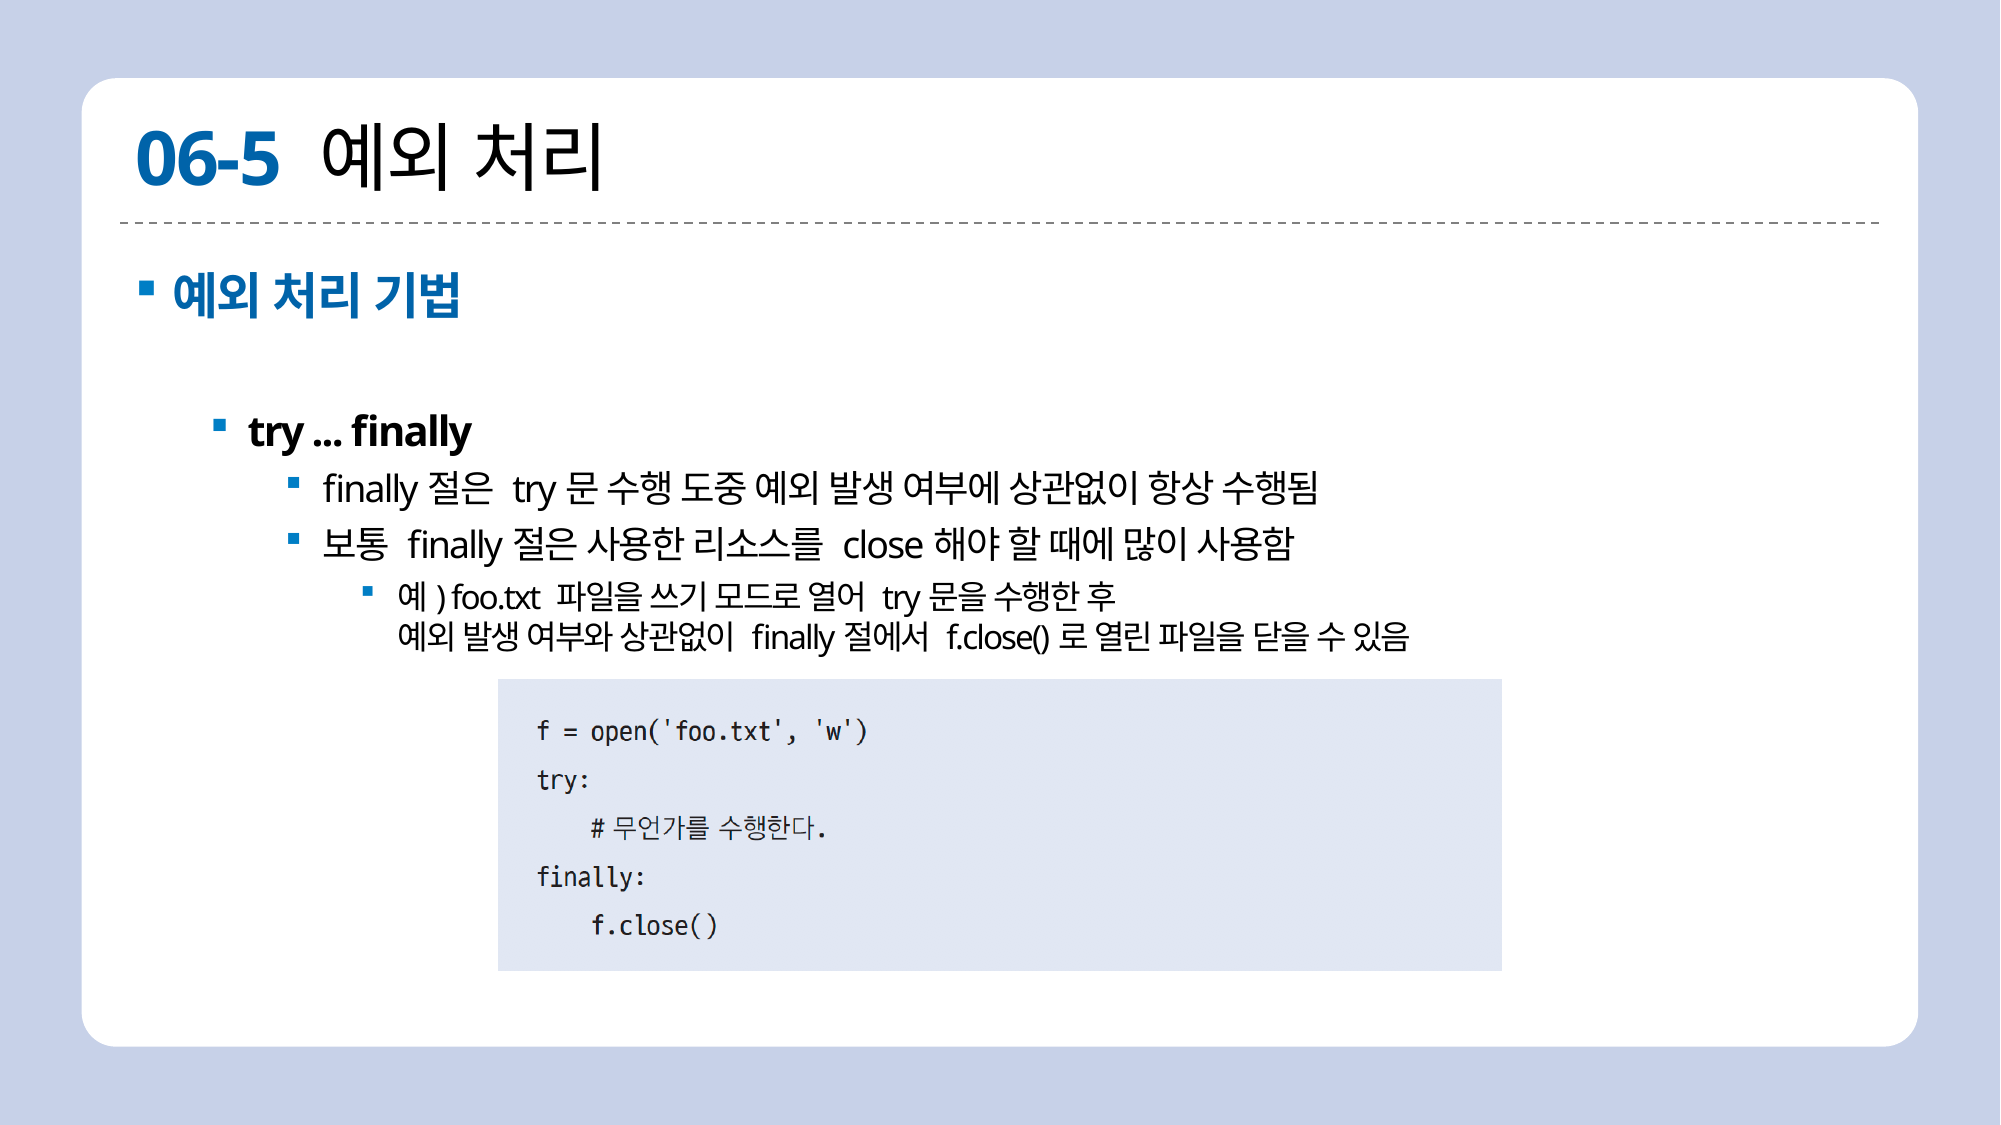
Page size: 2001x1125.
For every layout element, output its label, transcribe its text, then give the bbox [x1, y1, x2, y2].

picture [498, 678, 1502, 971]
list 예외 처리 기법 try ... finally finally절은 try문 수행 도중 예외 발생 여부에 상관없이 항상 수행됨 보통 finally절은 사용한 리소스를 close해야 할 때에 많이 사용함 예) foo.txt 파일을 쓰기 모드로 열어 try문을 수행한 후 예외 발생 여부와 상관없이 finally절에서 f.close()로 열린 파일을 닫을 수 있음 [120, 257, 1880, 1009]
title 06-5 예외 처리 [120, 109, 1880, 209]
